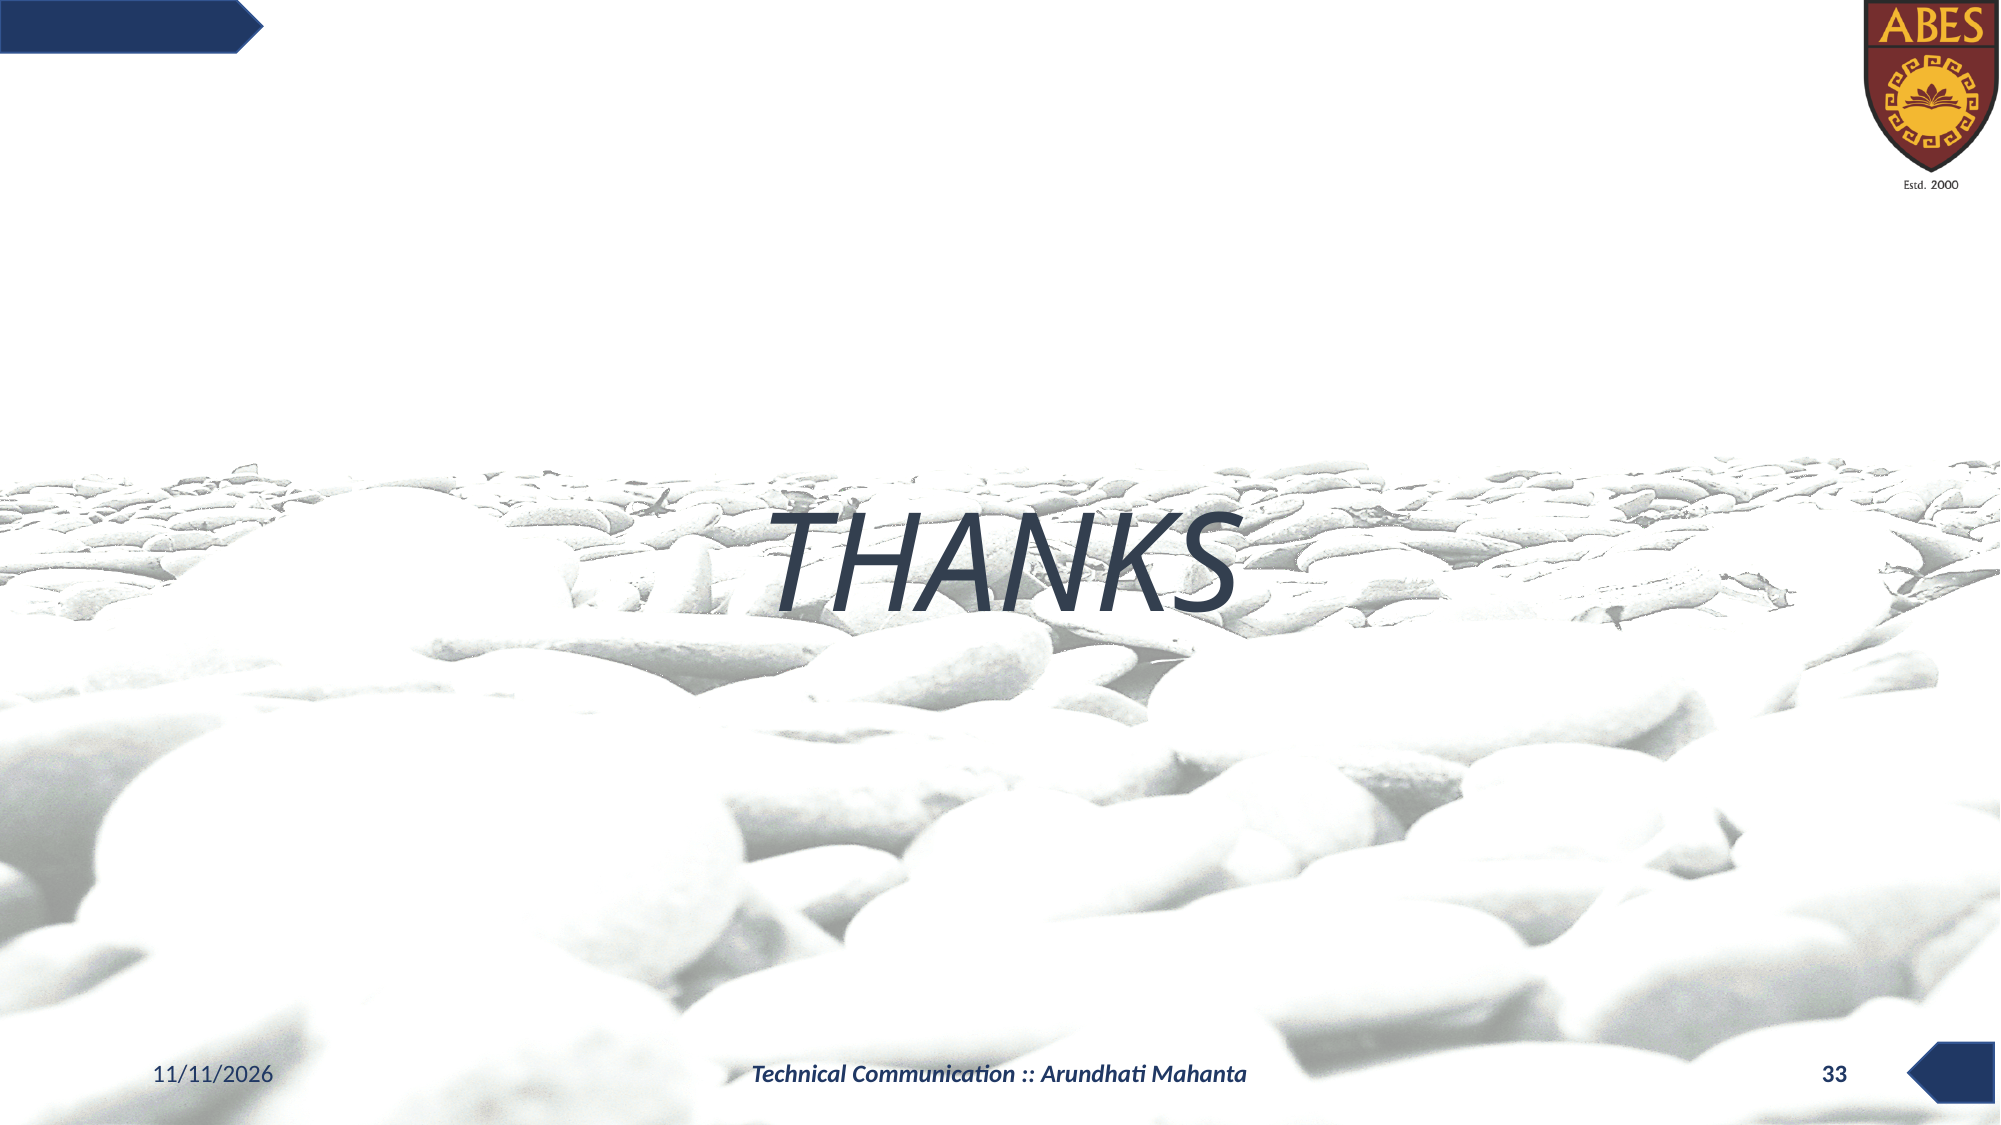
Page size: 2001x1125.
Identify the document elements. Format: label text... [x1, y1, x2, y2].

slide_number 33 [1412, 1042, 1863, 1103]
footer Technical Communication :: Arundhati Mahanta [662, 1042, 1338, 1103]
list THANKS [137, 299, 1863, 1014]
picture [1862, 0, 2000, 189]
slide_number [137, 1042, 588, 1103]
